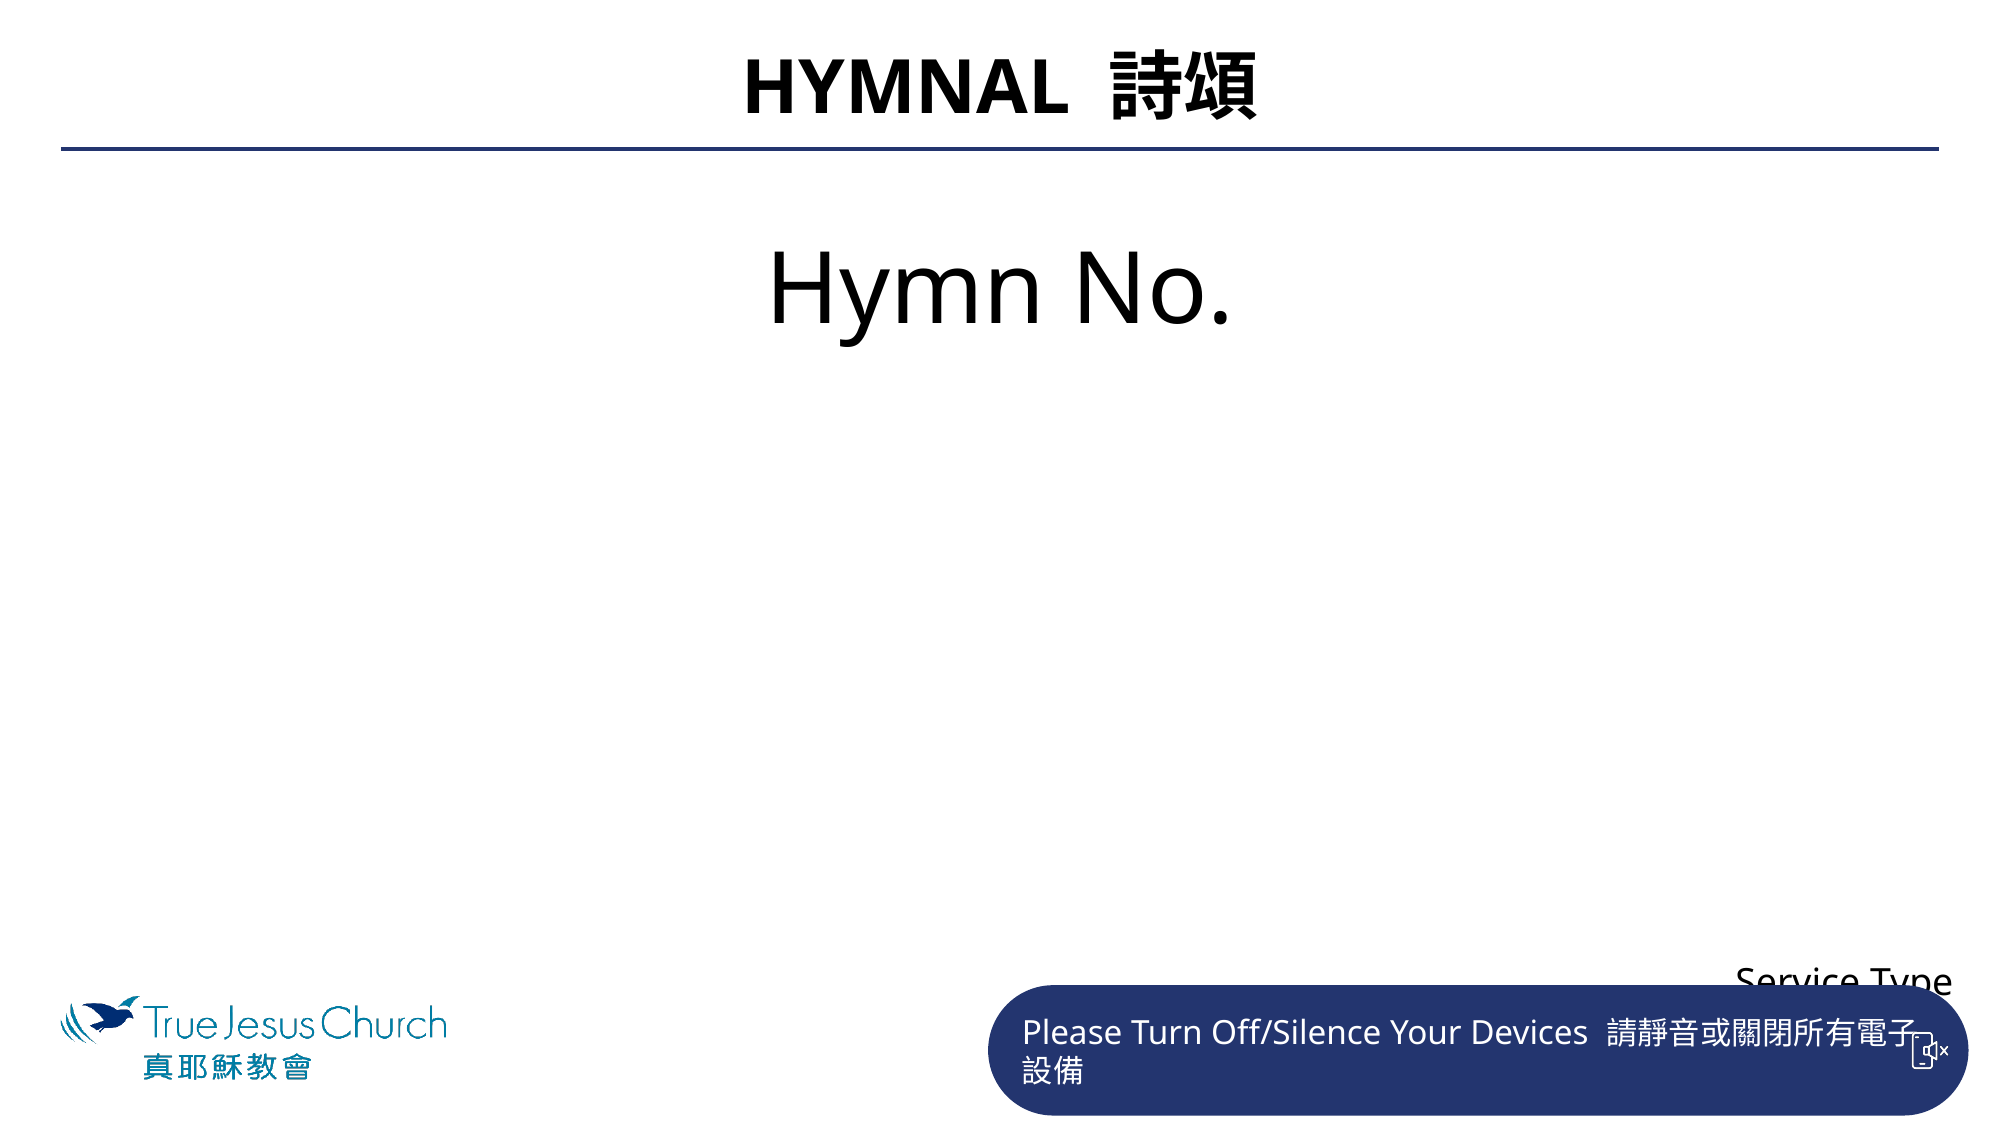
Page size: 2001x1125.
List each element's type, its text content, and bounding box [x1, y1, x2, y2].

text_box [988, 1011, 1969, 1090]
picture [225, 1065, 231, 1073]
text_box Hymn No. [0, 156, 2000, 915]
picture [60, 994, 446, 1080]
picture [260, 1067, 267, 1077]
picture [197, 1058, 203, 1075]
text_box HYMNAL 詩頌 [306, 30, 1693, 129]
picture [150, 1076, 166, 1080]
text_box Service Type [952, 950, 1969, 1011]
picture [220, 1073, 232, 1080]
